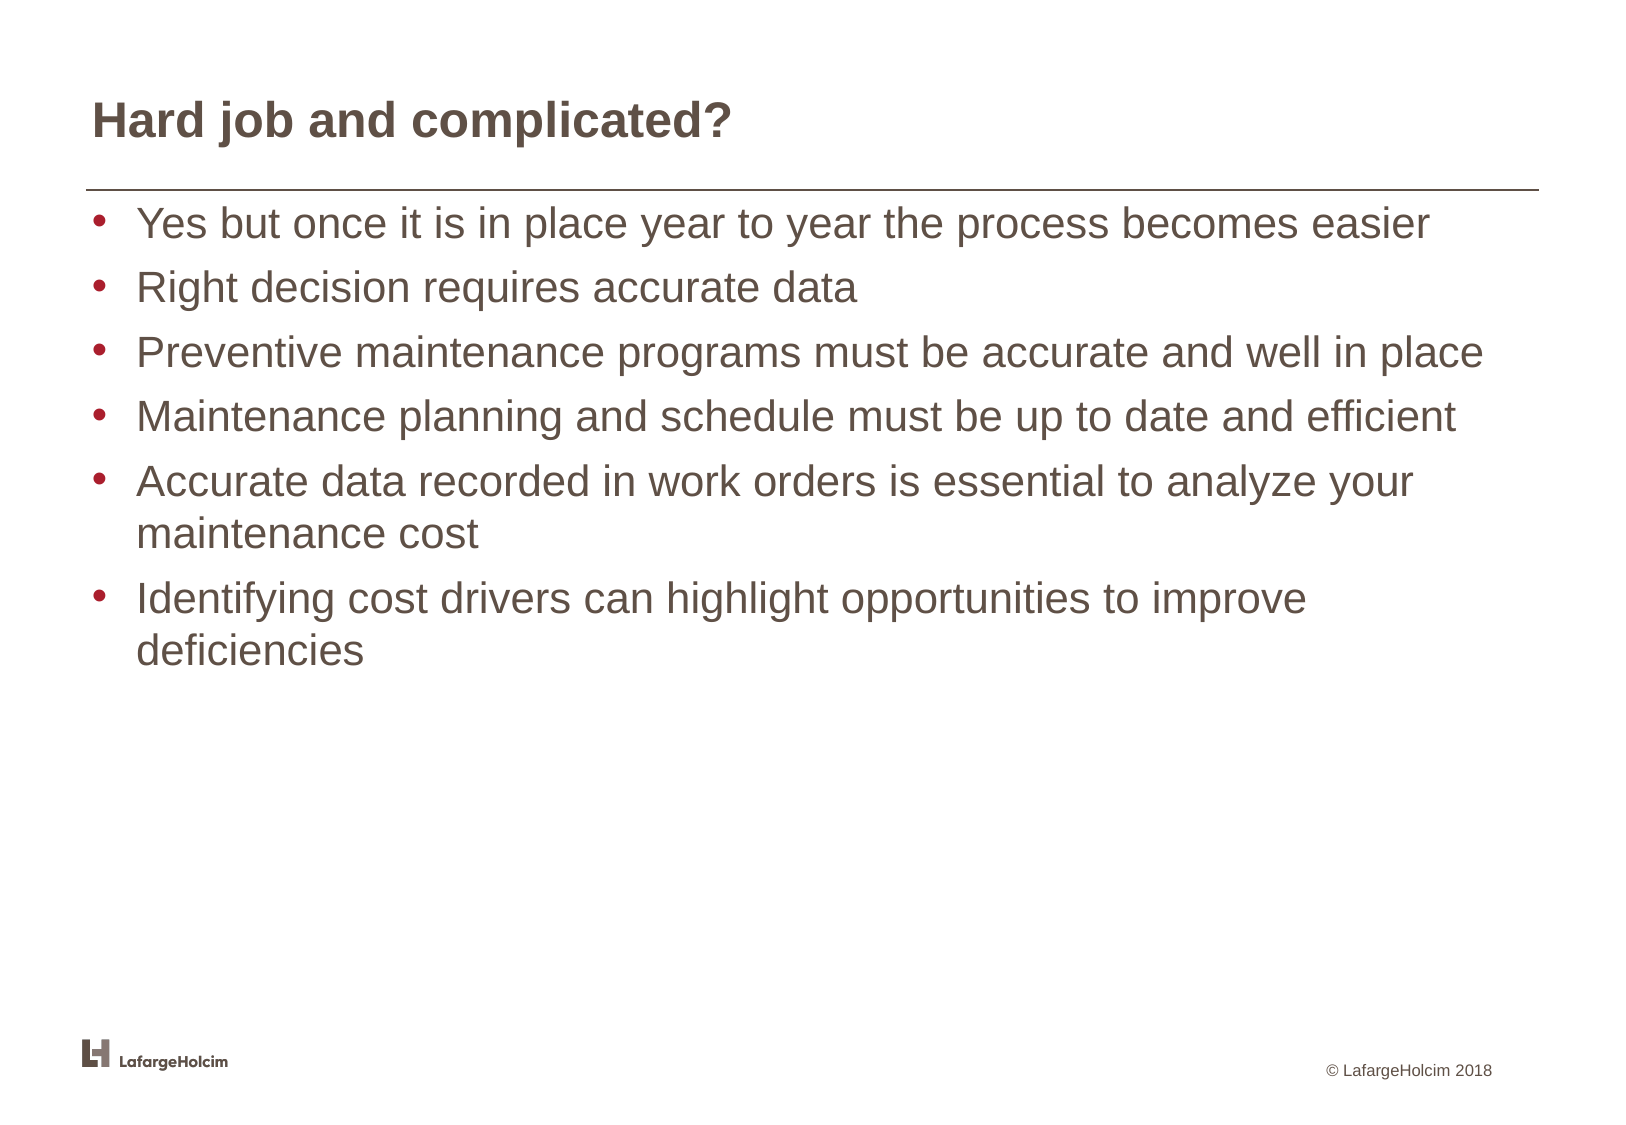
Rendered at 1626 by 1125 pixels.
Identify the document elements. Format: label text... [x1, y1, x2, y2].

title Hard job and complicated? [91, 19, 1532, 149]
picture [66, 1023, 243, 1083]
list Yes but once it is in place year to year the process becomes easier Right decision requires accurate data Preventive maintenance programs must be accurate and well in place Maintenance planning and schedule must be up to date and efficient Accurate data recorded in work orders is essential to analyze your maintenance cost Identifying cost drivers can highlight opportunities to improve deficiencies [91, 194, 1534, 1024]
